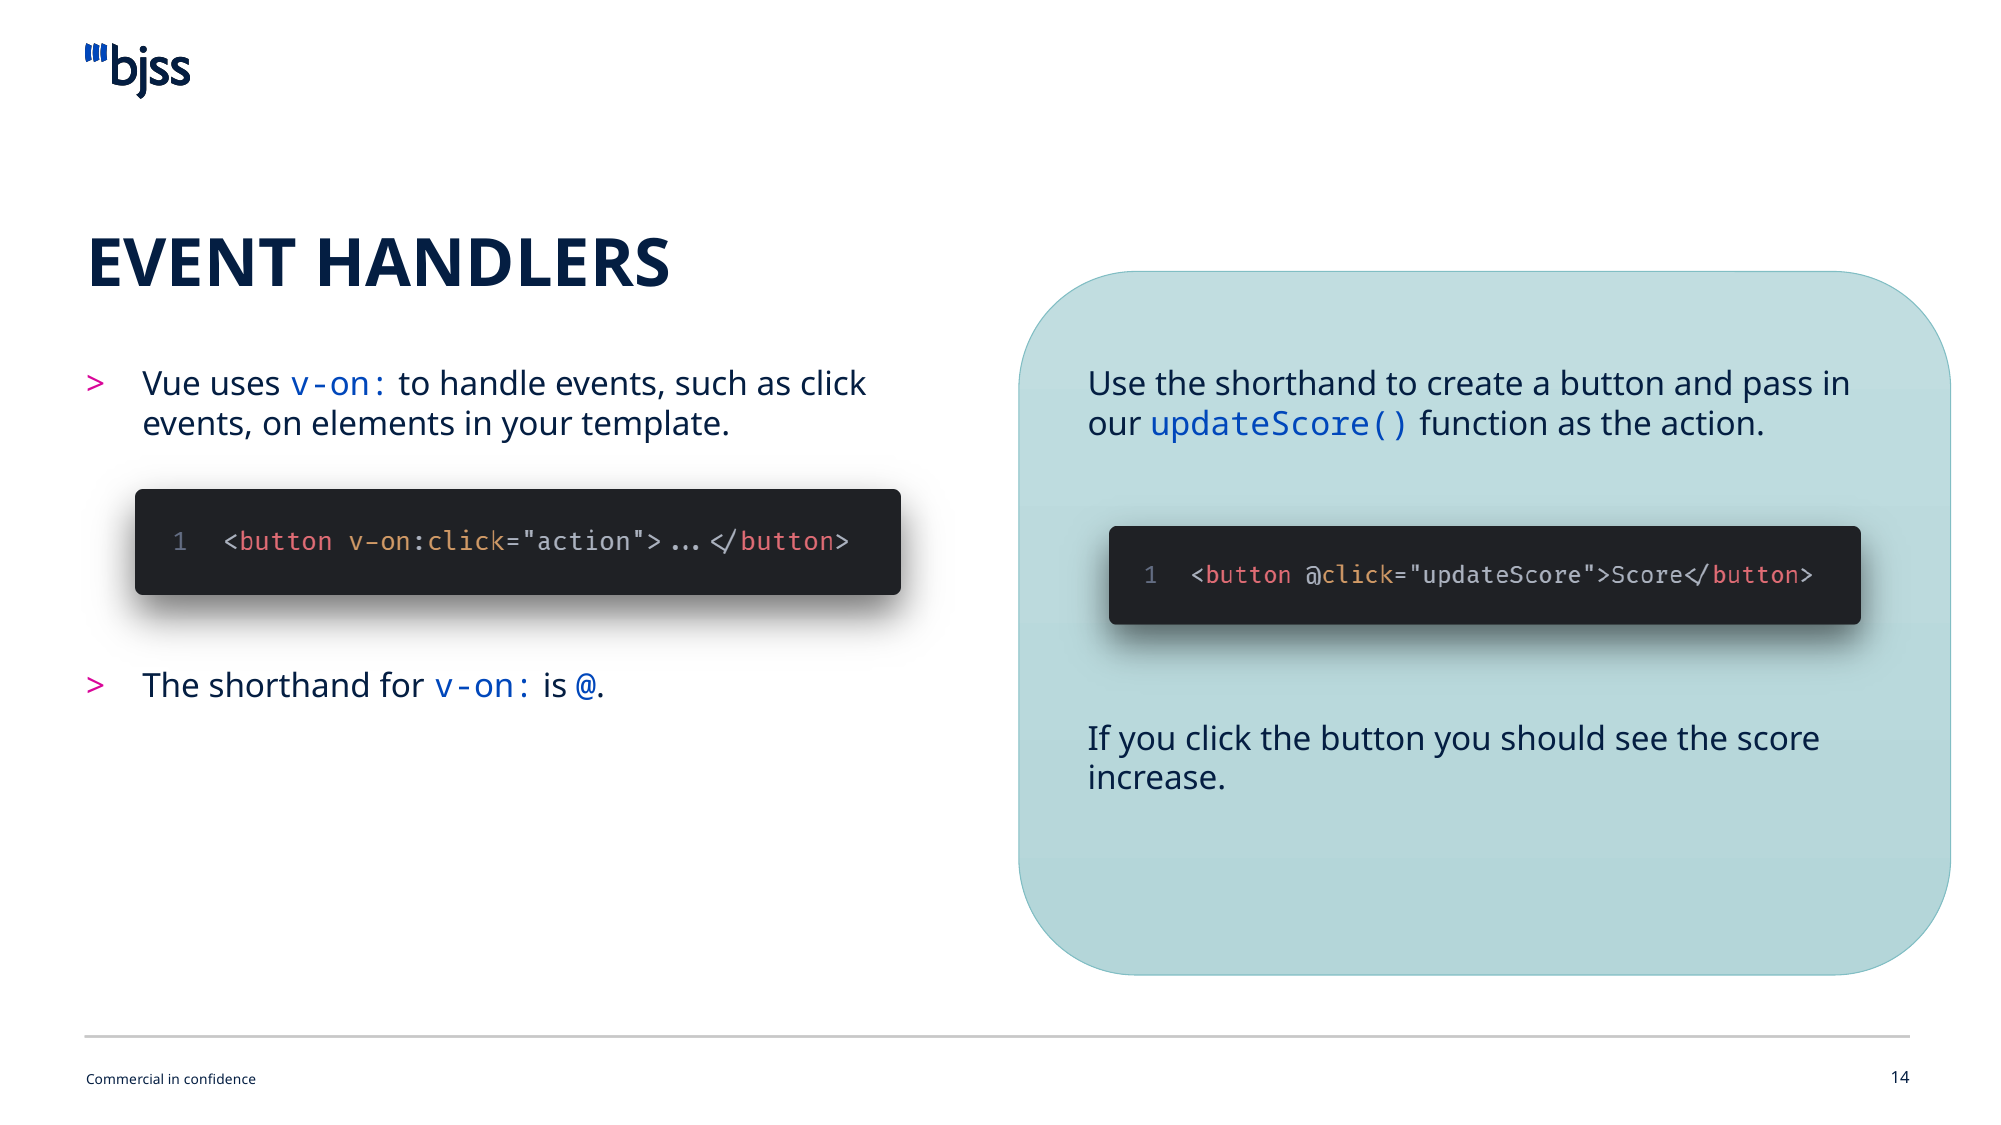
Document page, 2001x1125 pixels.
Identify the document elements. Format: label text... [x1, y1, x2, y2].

text_box Use the shorthand to create a button and pass in our updateScore() function as the action. If you click the button you should see the score increase. [1087, 695, 1879, 998]
list Vue uses v-on: to handle events, such as click events, on elements in your template. The shorthand for v-on: is @. [86, 362, 944, 412]
text_box Use the shorthand to create a button and pass in our updateScore() function as the action. If you click the button you should see the score increase. [1087, 362, 1879, 455]
title Event handlers [86, 144, 953, 300]
footer Commercial in confidence [86, 1065, 267, 1094]
text_box [1018, 270, 1952, 967]
list Vue uses v-on: to handle events, such as click events, on elements in your template. The shorthand for v-on: is @. [86, 671, 944, 977]
slide_number 14 [1682, 1065, 1910, 1092]
picture [1038, 455, 1931, 695]
picture [58, 412, 977, 671]
picture [85, 43, 190, 99]
